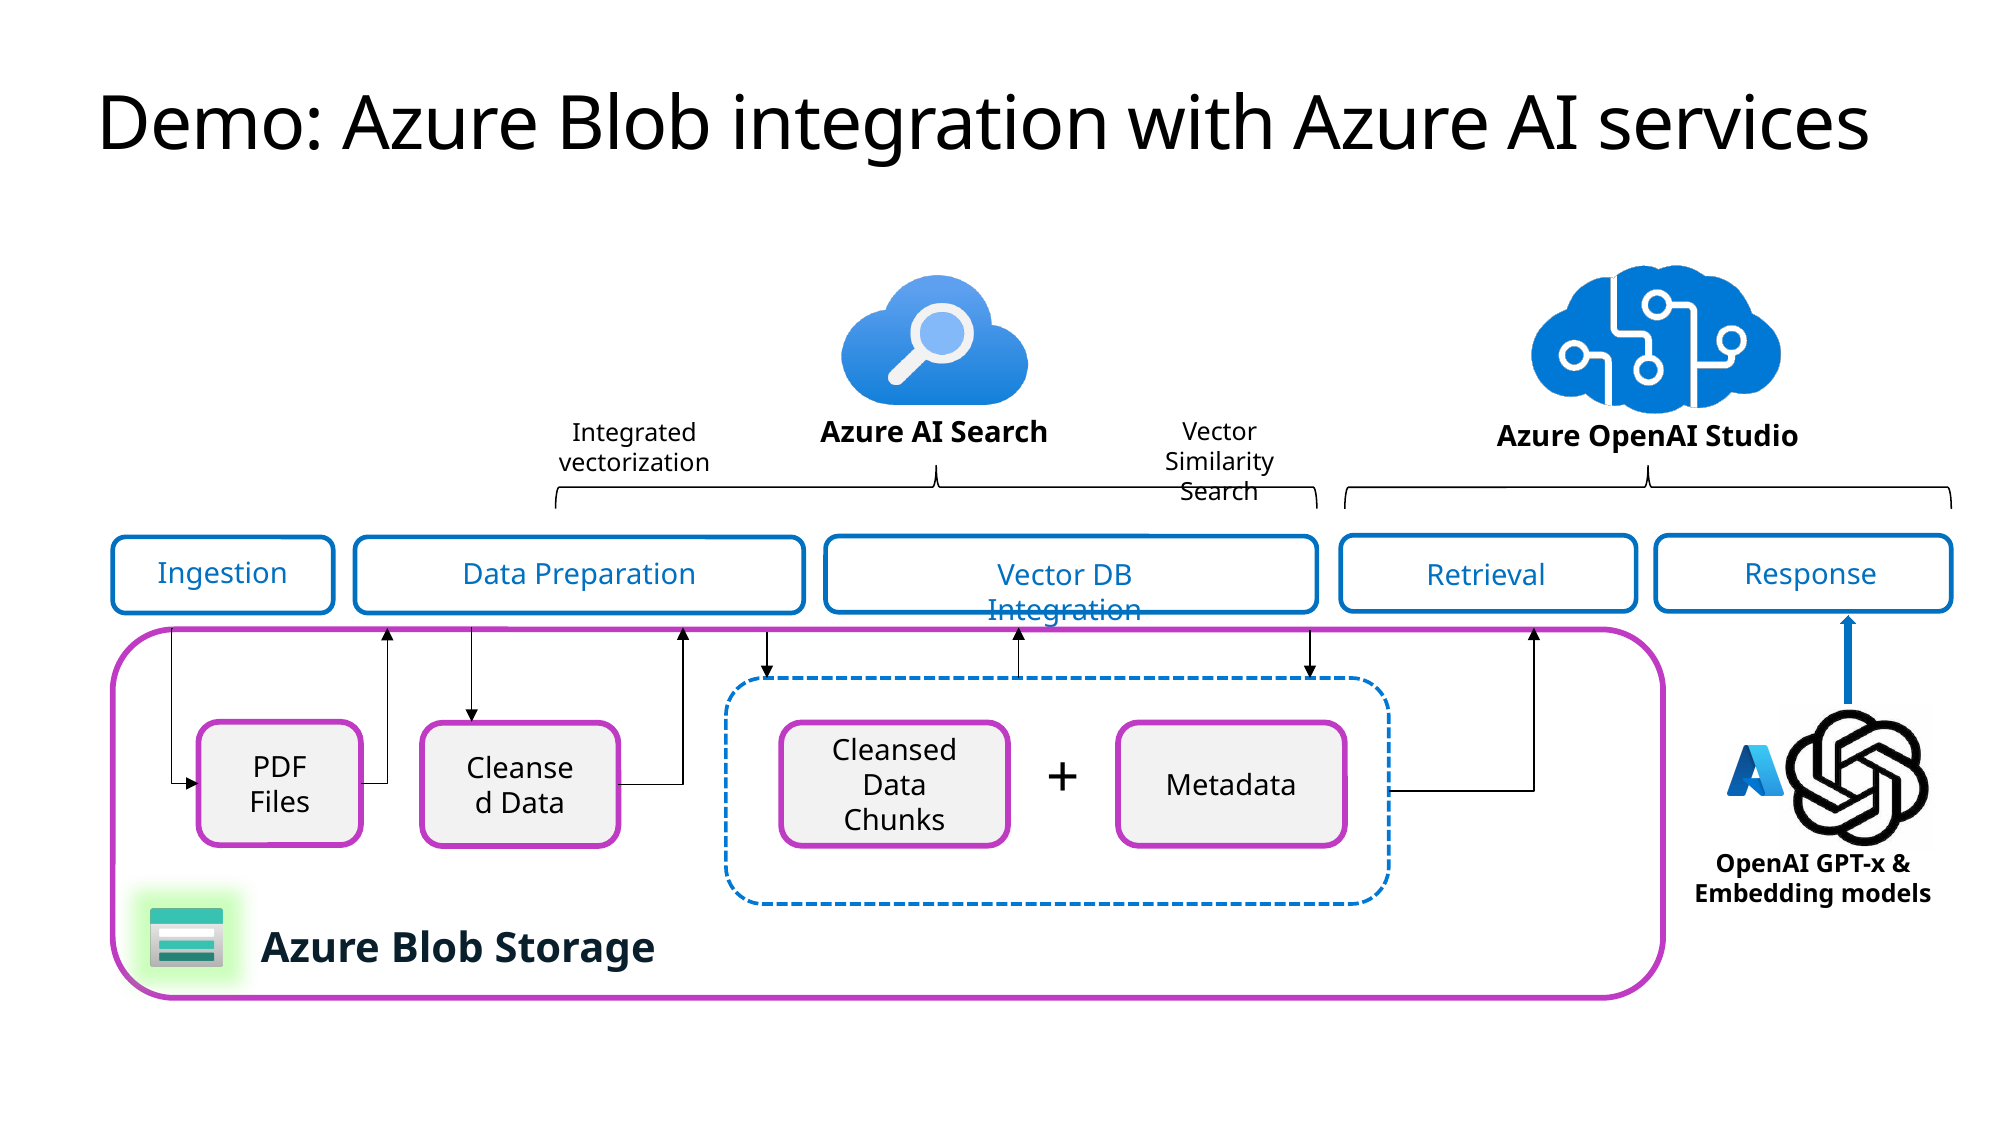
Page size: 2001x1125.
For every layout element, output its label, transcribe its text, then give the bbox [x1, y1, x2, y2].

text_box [75, 247, 1967, 999]
title Demo: Azure Blob integration with Azure AI services [96, 75, 1904, 166]
